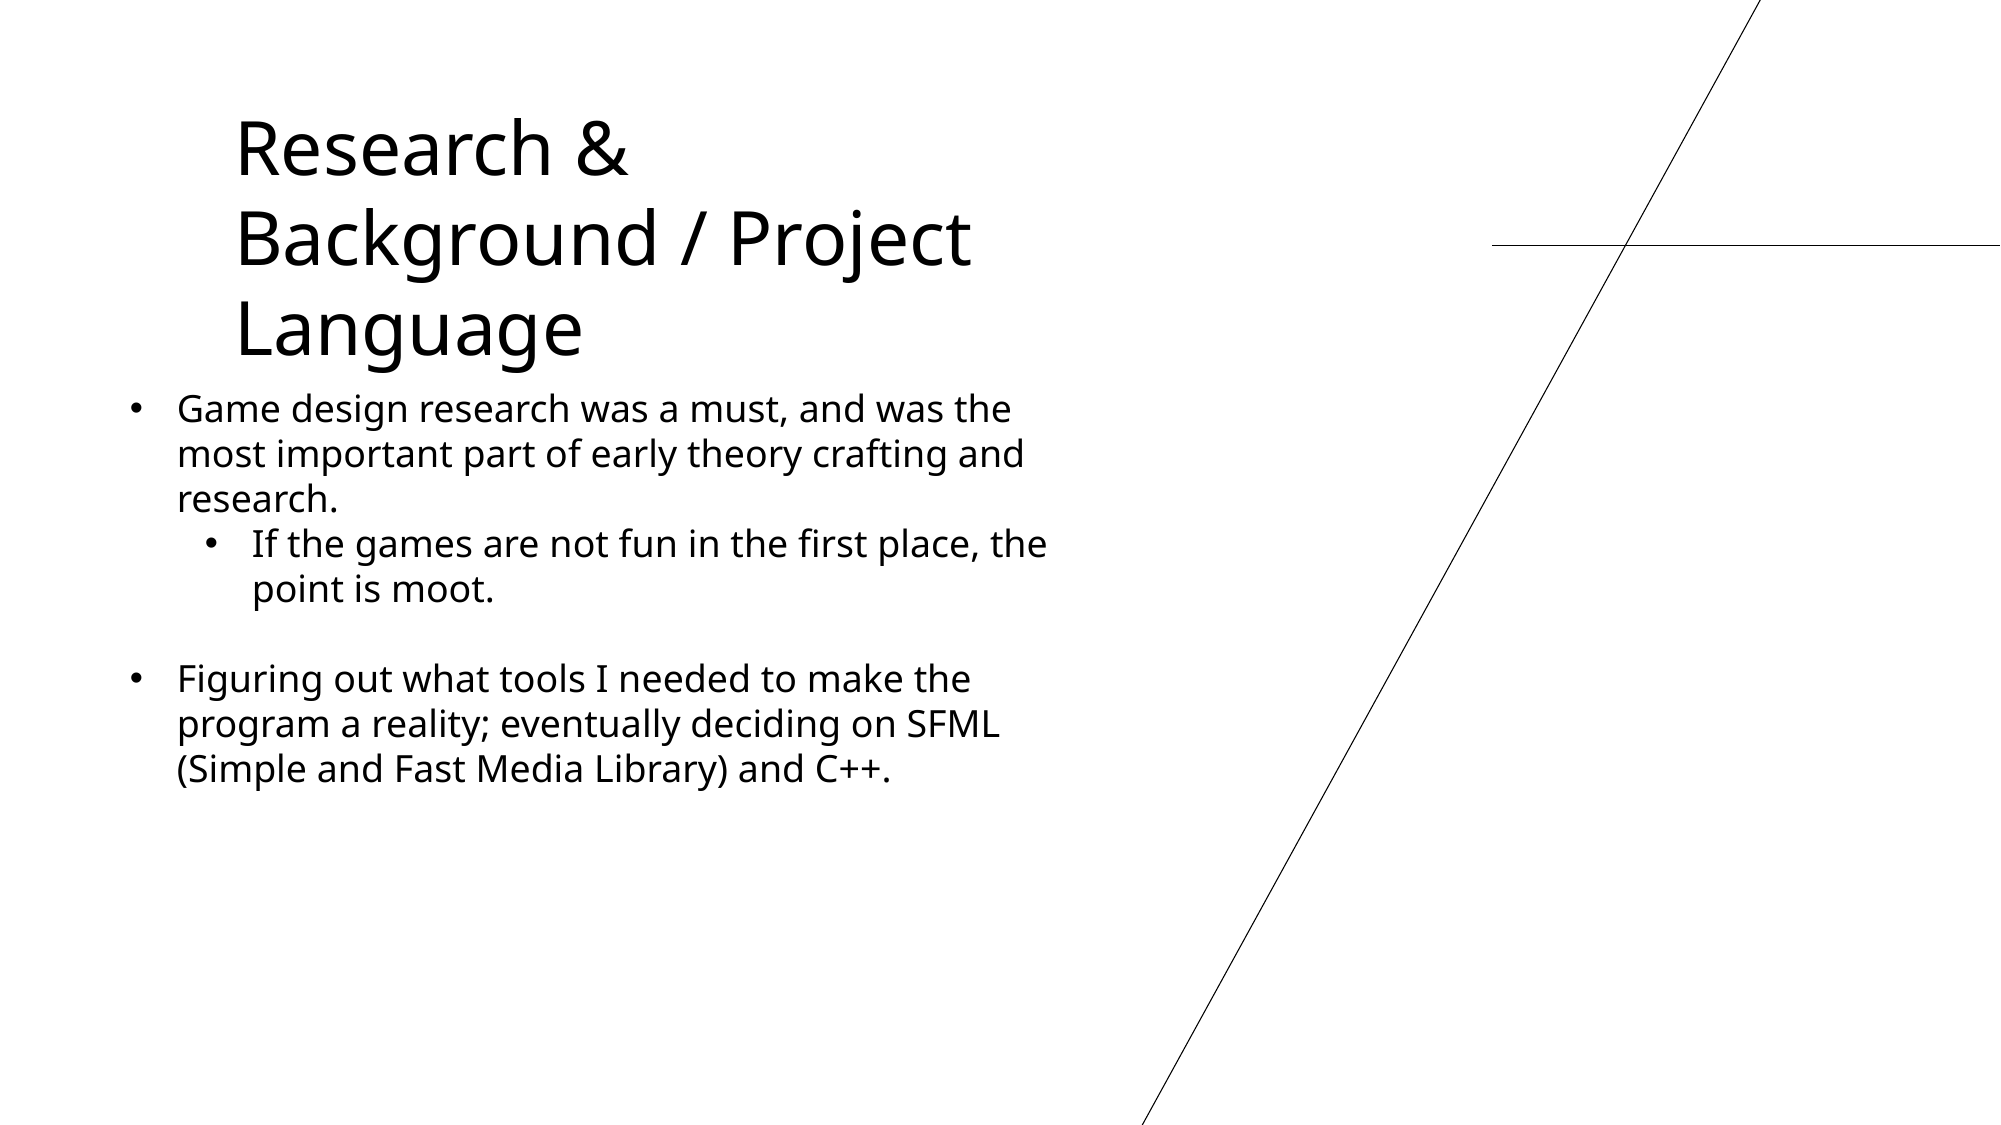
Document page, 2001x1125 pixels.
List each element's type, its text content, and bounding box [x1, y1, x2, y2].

text_box Research & Background / Project Language [219, 93, 1016, 377]
text_box Game design research was a must, and was the most important part of early theory crafting and research. If the games are not fun in the first place, the point is moot. Figuring out what tools I needed to make the program a reality; eventually deciding on SFML (Simple and Fast Media Library) and C++. [115, 377, 1099, 798]
